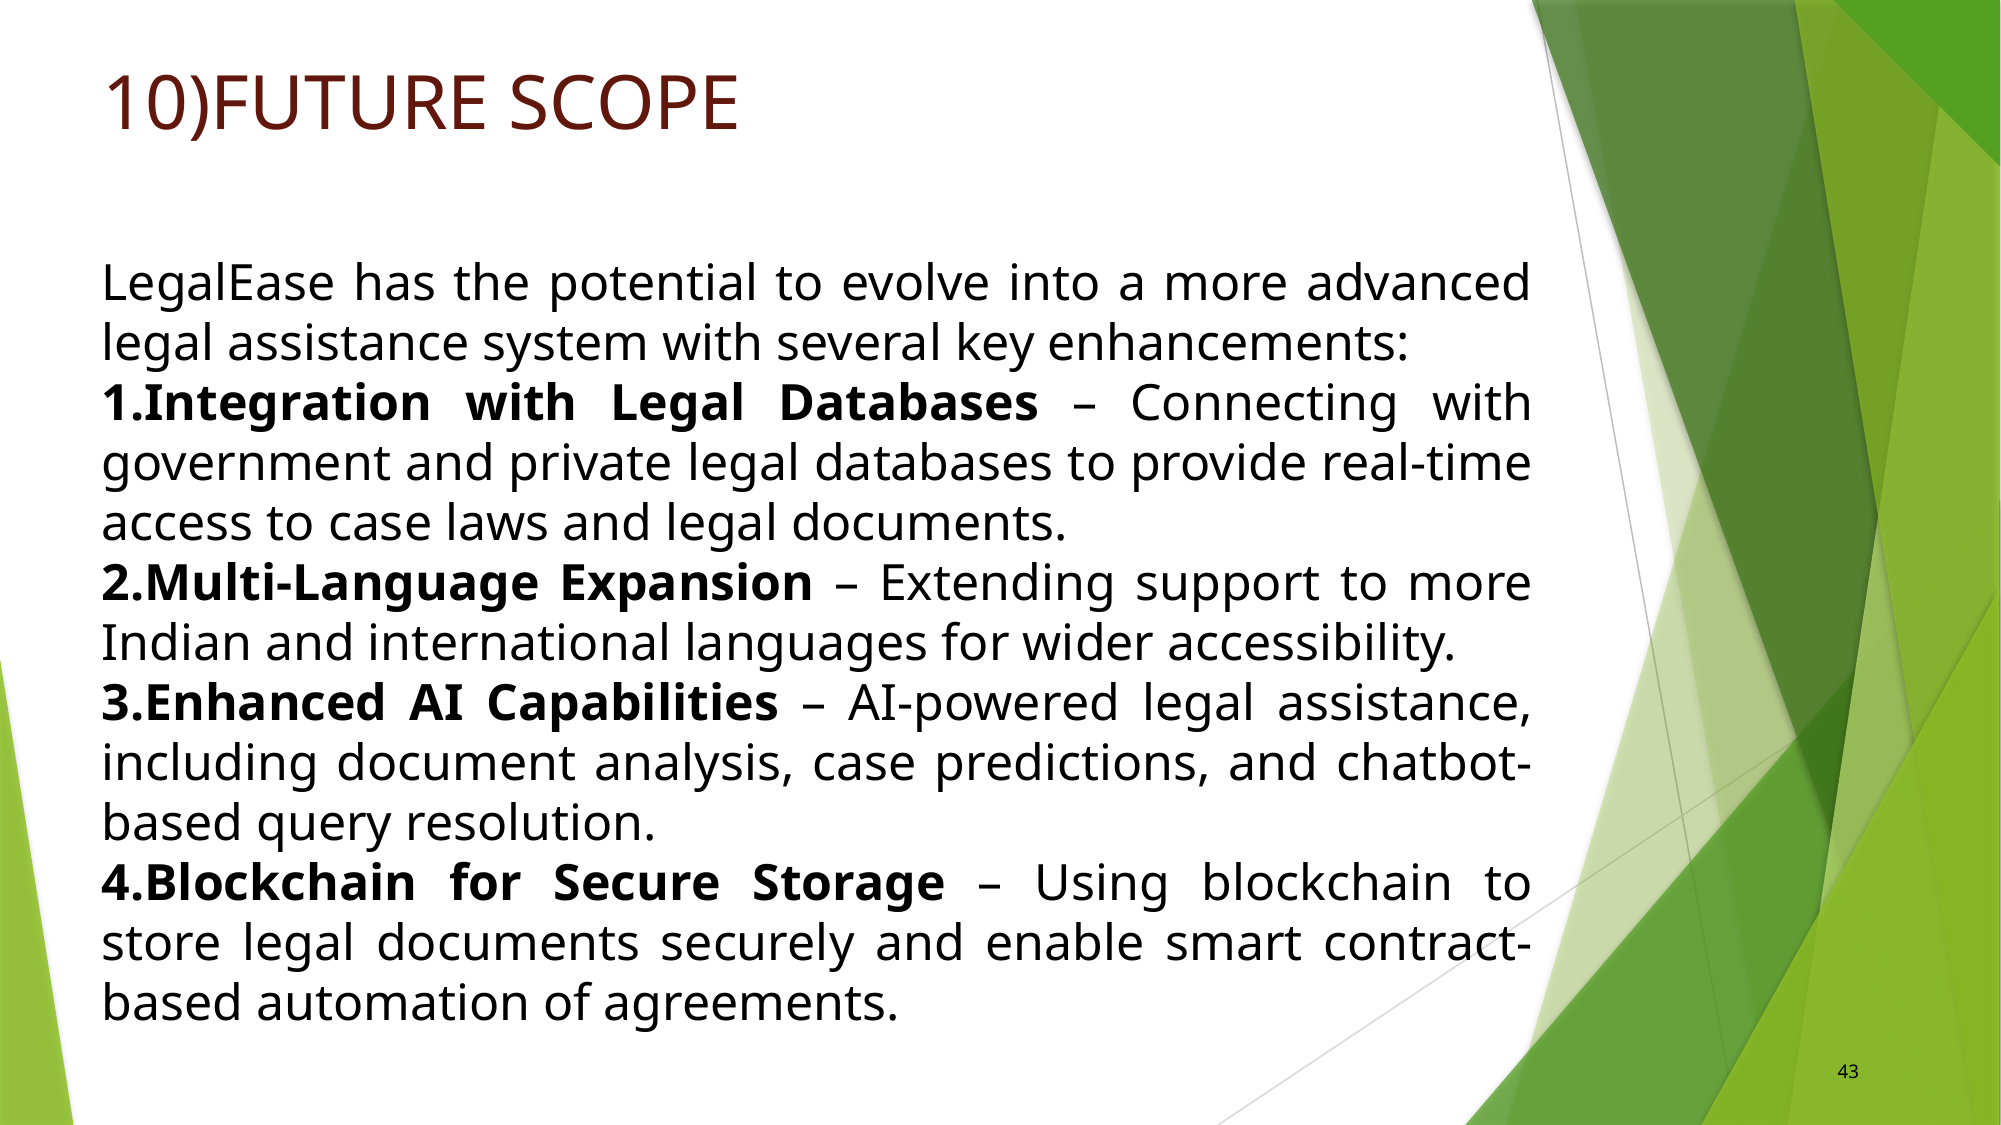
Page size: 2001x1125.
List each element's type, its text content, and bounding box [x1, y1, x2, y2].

list LegalEase has the potential to evolve into a more advanced legal assistance system with several key enhancements: Integration with Legal Databases – Connecting with government and private legal databases to provide real-time access to case laws and legal documents. Multi-Language Expansion – Extending support to more Indian and international languages for wider accessibility. Enhanced AI Capabilities – AI-powered legal assistance, including document analysis, case predictions, and chatbot-based query resolution. Blockchain for Secure Storage – Using blockchain to store legal documents securely and enable smart contract-based automation of agreements. [86, 220, 1549, 1039]
title 10)FUTURE SCOPE​ [87, 47, 1838, 265]
slide_number 43 [1799, 1042, 1875, 1103]
